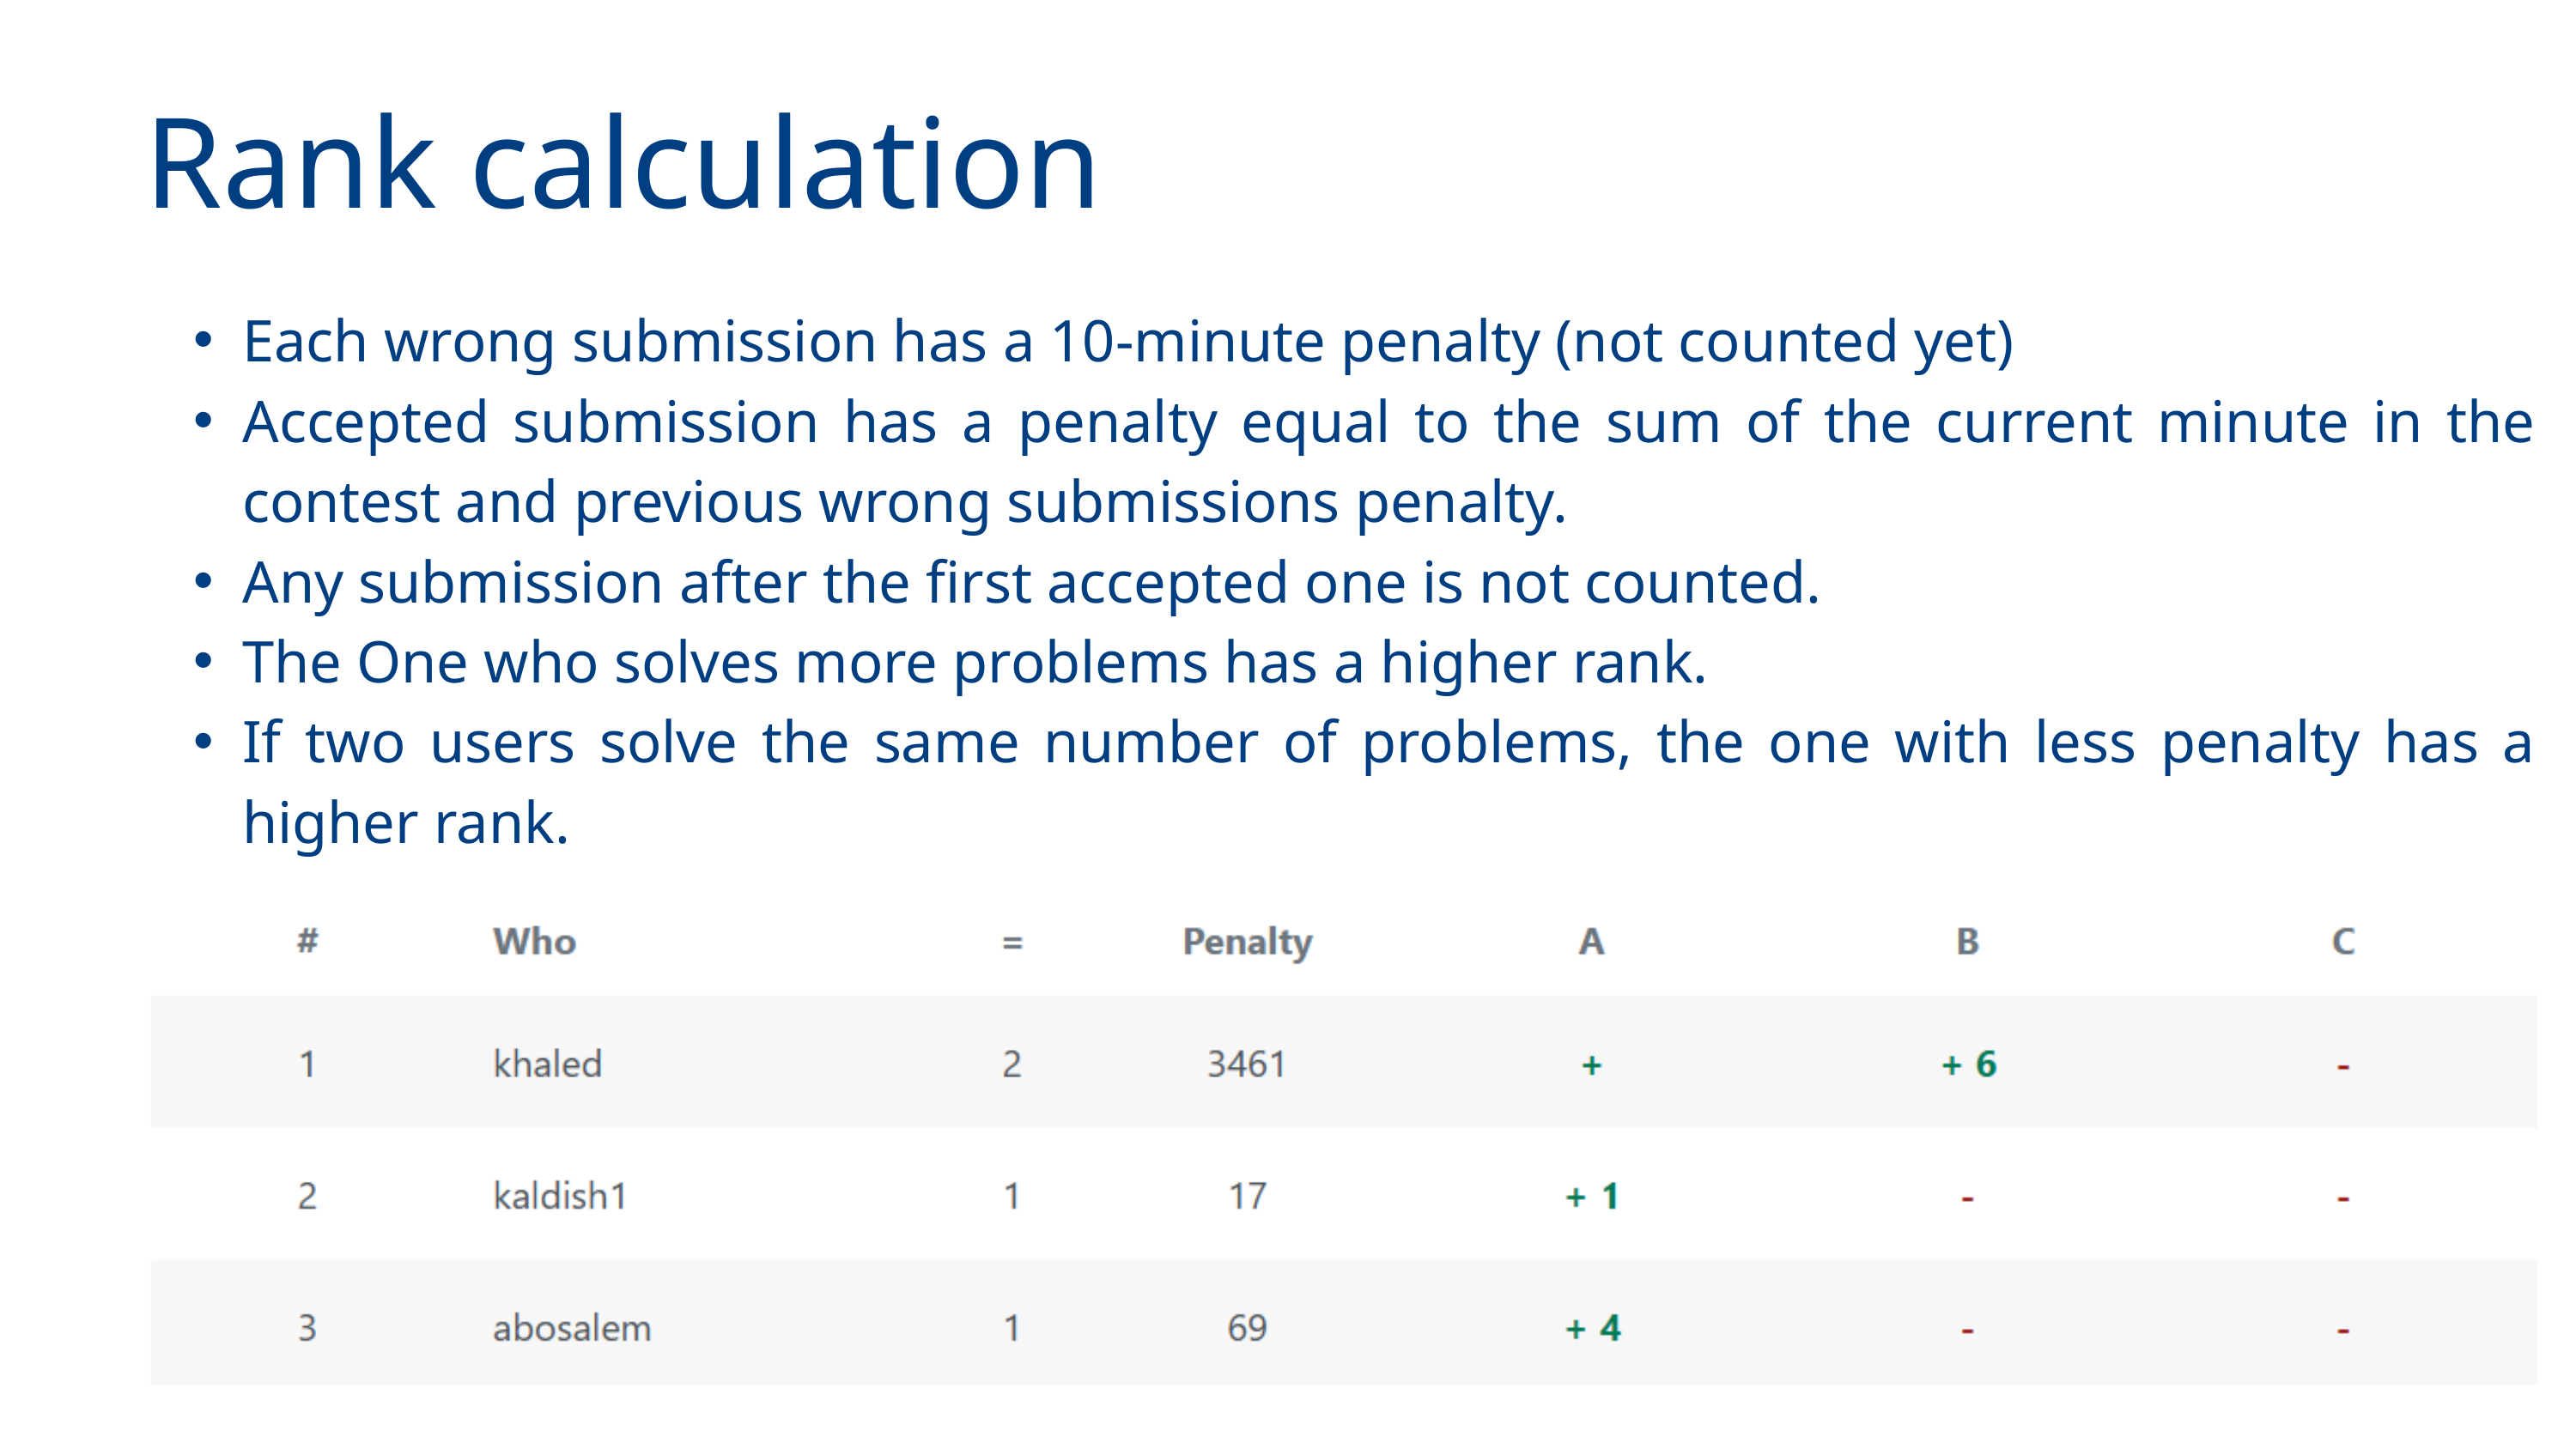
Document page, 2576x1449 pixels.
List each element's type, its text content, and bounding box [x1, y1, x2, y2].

text_box [144, 894, 2538, 1385]
text_box Each wrong submission has a 10-minute penalty (not counted yet) Accepted submission has a penalty equal to the sum of the current minute in the contest and previous wrong submissions penalty. Any submission after the first accepted one is not counted. The One who solves more problems has a higher rank. If two users solve the same number of problems, the one with less penalty has a higher rank. [144, 293, 2538, 855]
text_box Rank calculation [144, 82, 1429, 233]
